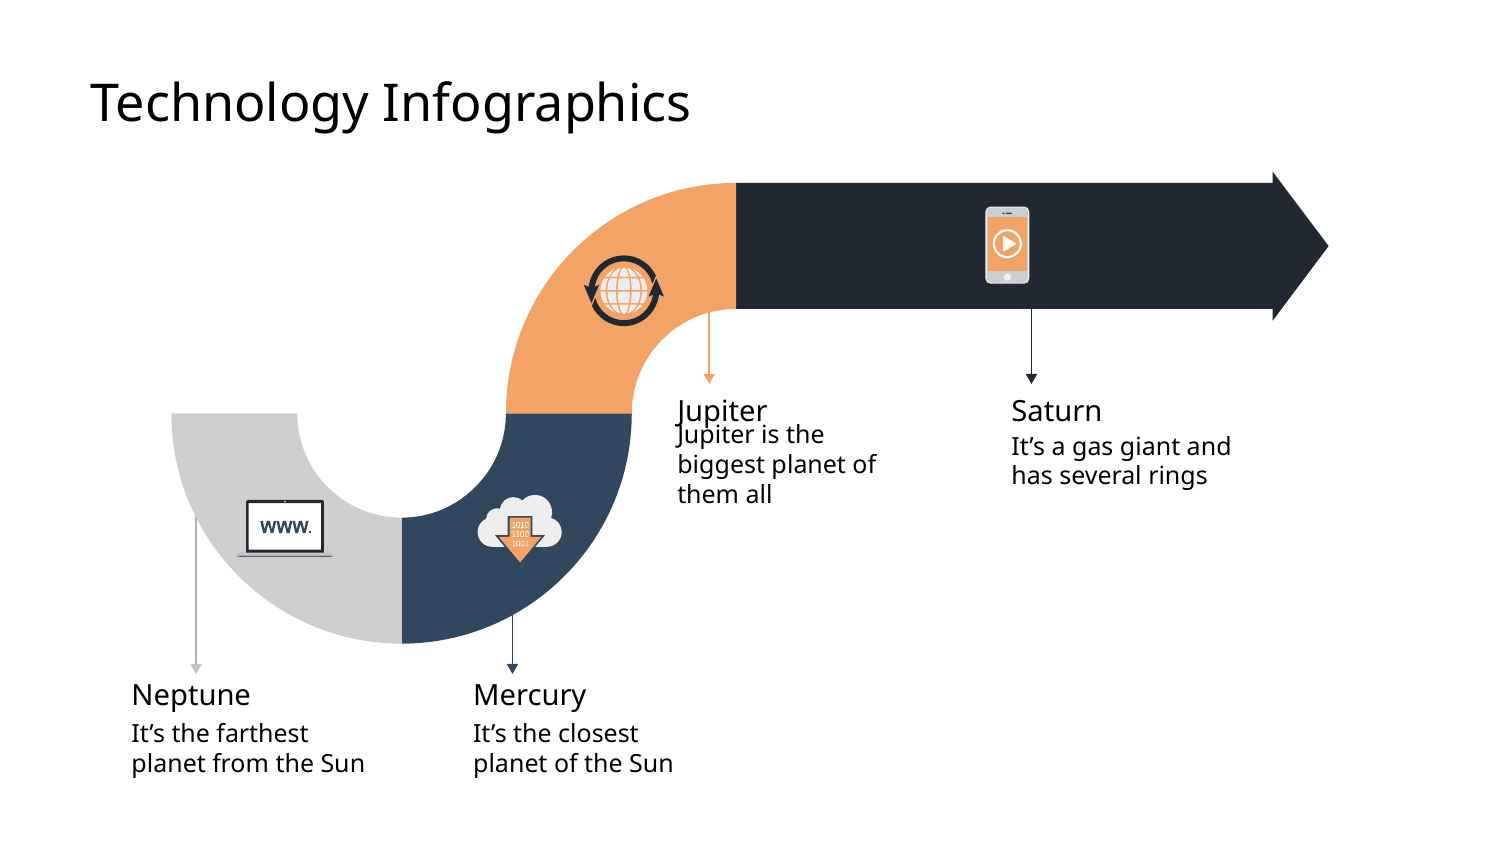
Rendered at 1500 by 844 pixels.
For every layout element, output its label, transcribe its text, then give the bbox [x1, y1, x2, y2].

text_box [506, 653, 519, 675]
text_box It’s the farthest planet from the Sun [116, 718, 387, 777]
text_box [170, 171, 1329, 644]
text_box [190, 653, 203, 675]
text_box Mercury [458, 671, 729, 715]
text_box Neptune [116, 671, 387, 715]
text_box Technology Infographics [75, 67, 1343, 134]
text_box It’s the closest planet of the Sun [458, 718, 729, 777]
